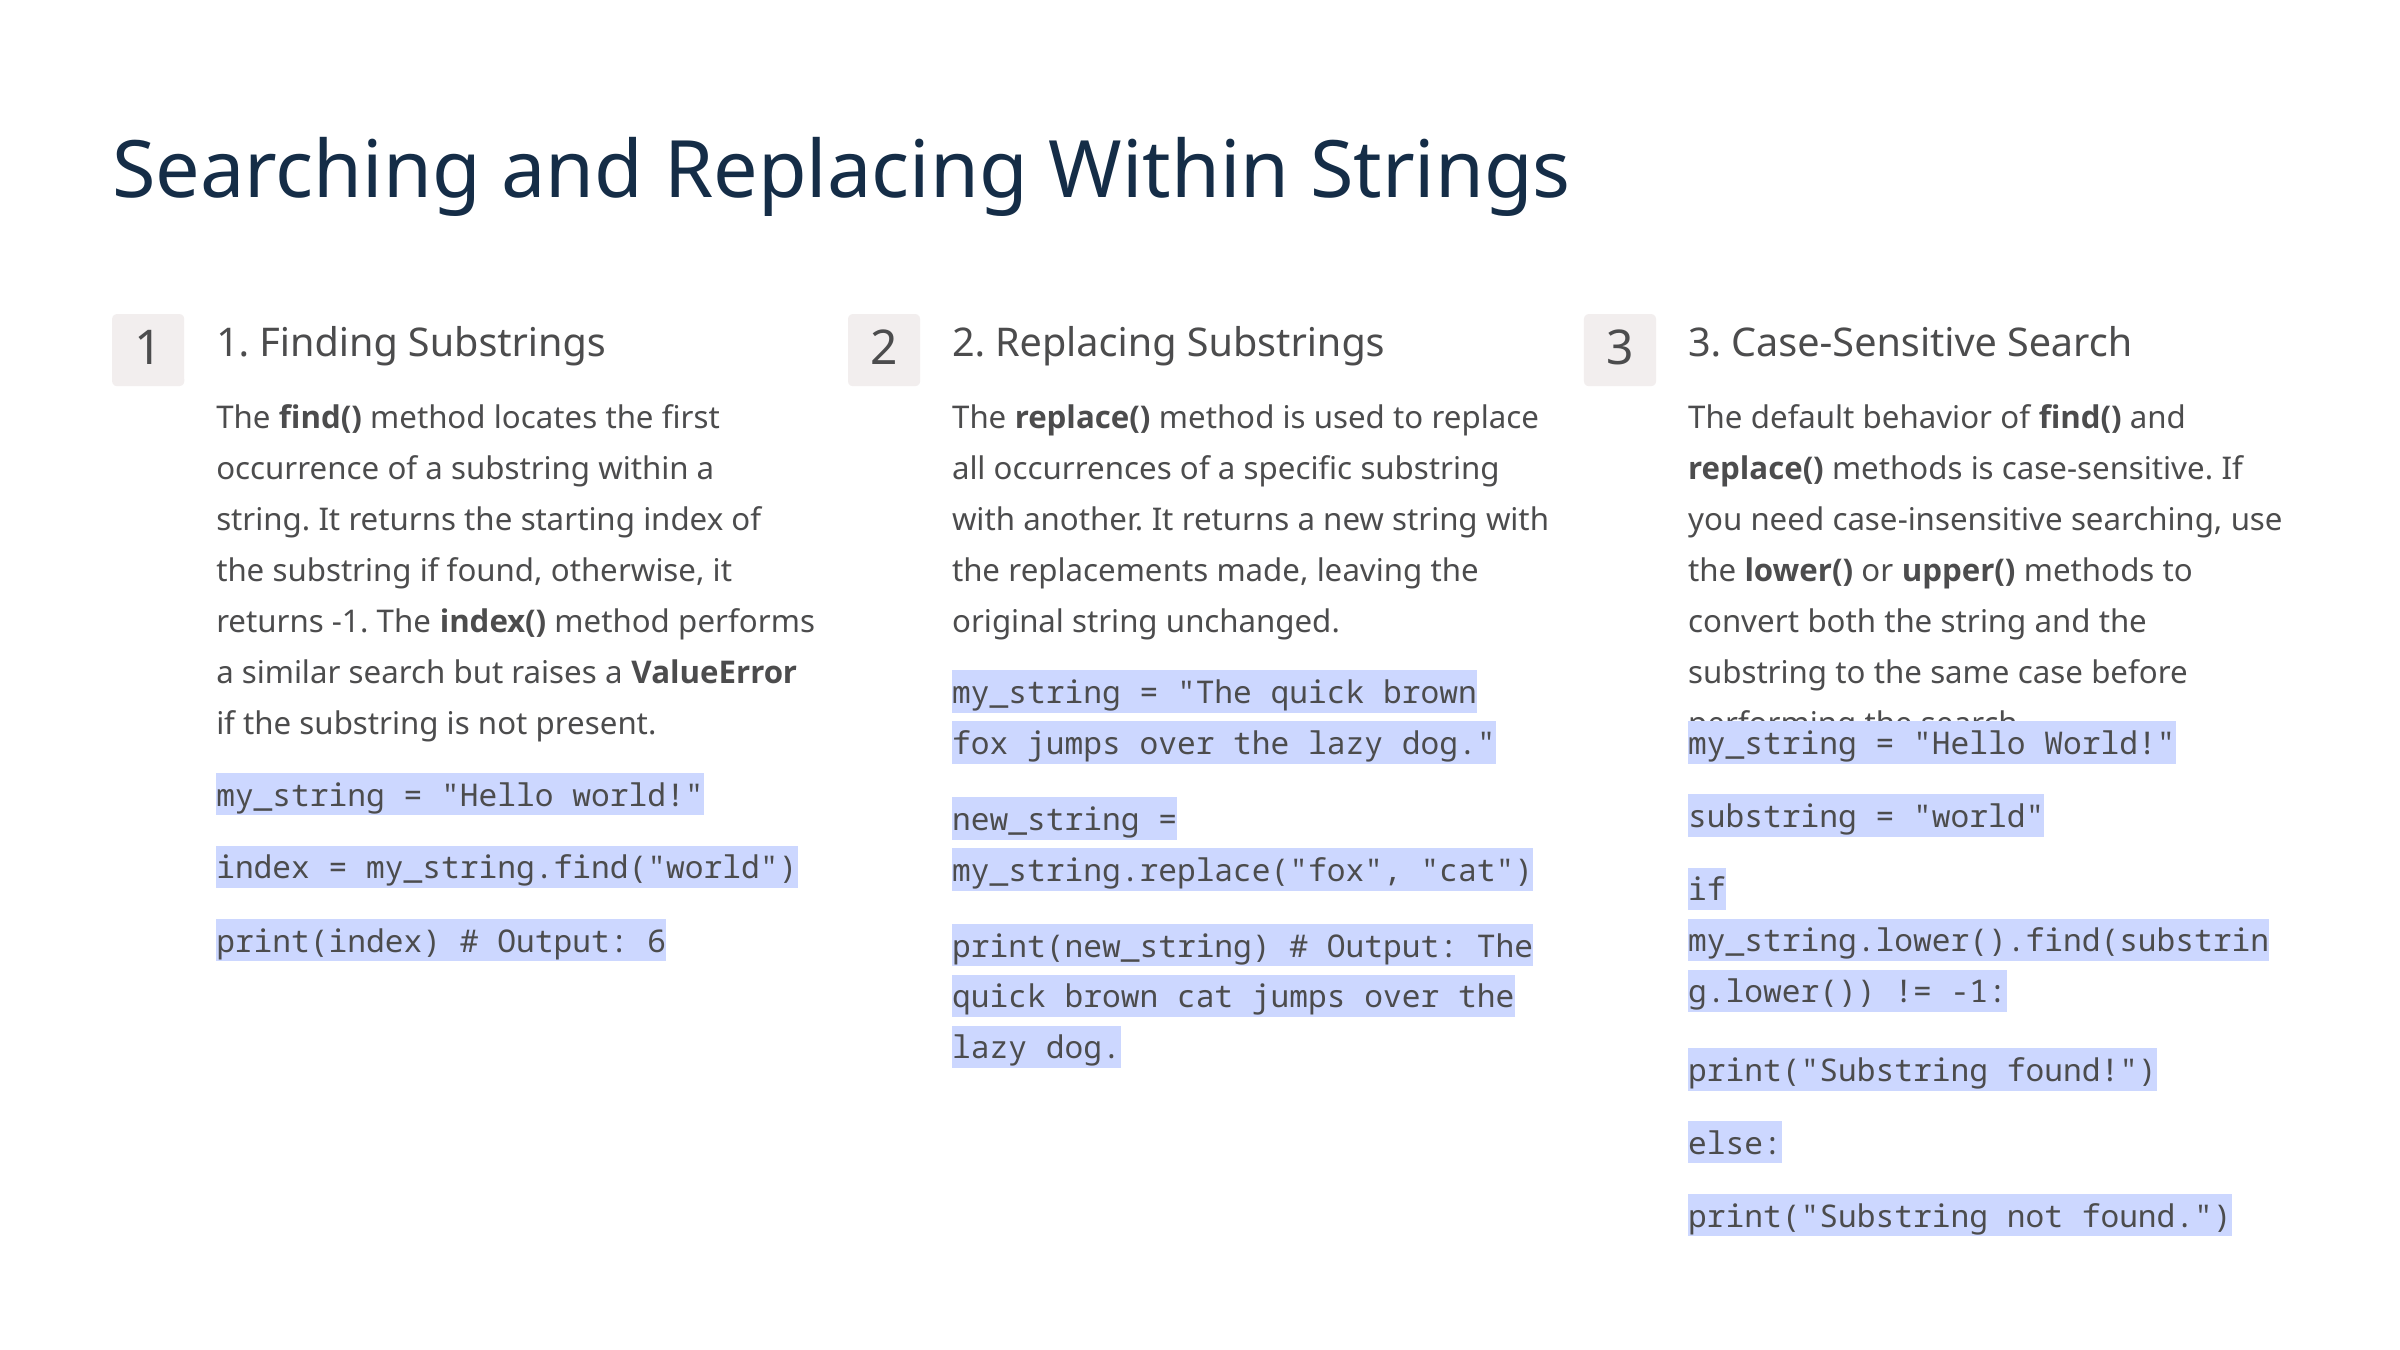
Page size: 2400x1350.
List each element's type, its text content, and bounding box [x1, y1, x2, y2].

text_box substring = "world" [1688, 782, 2288, 837]
text_box 2 [872, 326, 896, 375]
text_box The default behavior of find() and replace() methods is case-sensitive. If you need case-insensitive searching, use the lower() or upper() methods to convert both the string and the substring to the same case before performing the search. [1688, 383, 2288, 691]
text_box Searching and Replacing Within Strings [112, 113, 1429, 214]
text_box 3. Case-Sensitive Search [1688, 313, 2089, 365]
text_box [1583, 314, 1657, 387]
text_box print("Substring not found.") [1688, 1182, 2288, 1237]
text_box The find() method locates the first occurrence of a substring within a string. It returns the starting index of the substring if found, otherwise, it returns -1. The index() method performs a similar search but raises a ValueError if the substring is not present. [216, 383, 816, 743]
text_box my_string = "The quick brown fox jumps over the lazy dog." [952, 658, 1552, 767]
text_box my_string = "Hello World!" [1688, 710, 2288, 764]
text_box [112, 314, 185, 387]
text_box print(new_string) # Output: The quick brown cat jumps over the lazy dog. [952, 912, 1552, 1020]
text_box 2. Replacing Substrings [952, 313, 1353, 365]
text_box 1. Finding Substrings [216, 313, 617, 365]
text_box print("Substring found!") [1688, 1036, 2288, 1091]
text_box if my_string.lower().find(substring.lower()) != -1: [1688, 856, 2288, 1018]
text_box my_string = "Hello world!" [216, 761, 816, 815]
text_box 3 [1608, 326, 1632, 375]
text_box new_string = my_string.replace("fox", "cat") [952, 785, 1552, 893]
text_box [848, 314, 921, 387]
text_box The replace() method is used to replace all occurrences of a specific substring with another. It returns a new string with the replacements made, leaving the original string unchanged. [952, 383, 1552, 640]
text_box else: [1688, 1109, 2288, 1164]
text_box print(index) # Output: 6 [216, 907, 816, 961]
text_box 1 [139, 326, 157, 375]
text_box index = my_string.find("world") [216, 834, 816, 888]
